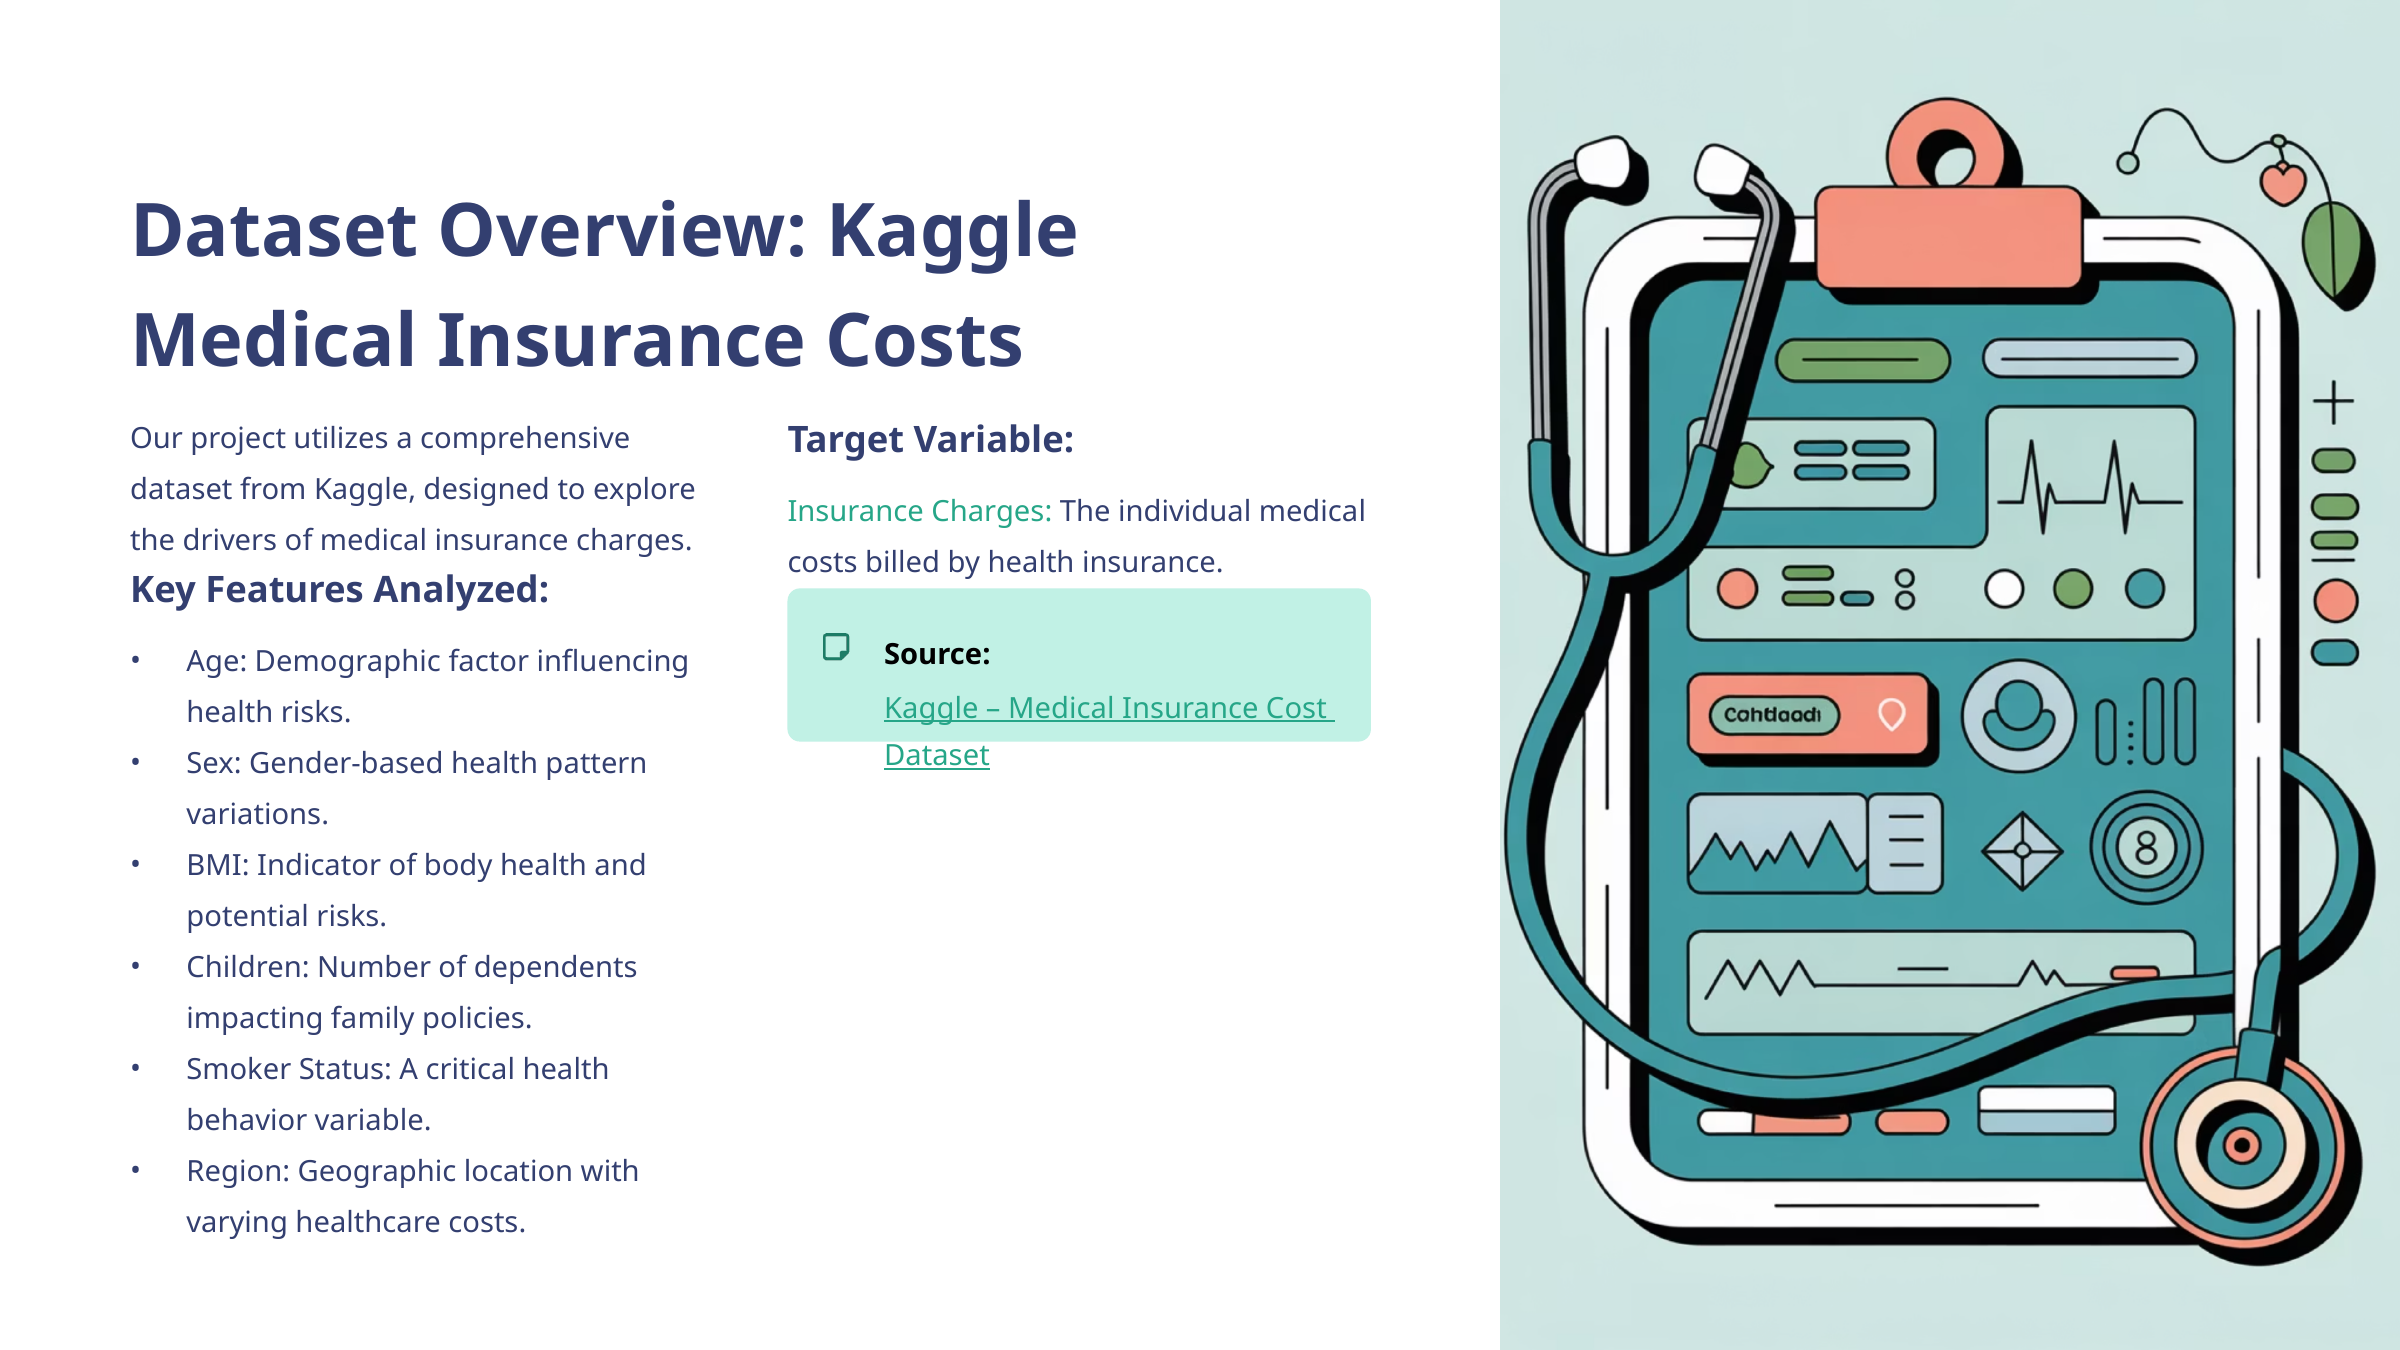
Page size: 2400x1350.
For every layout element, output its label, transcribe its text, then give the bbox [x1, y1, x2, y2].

text_box Key Features Analyzed: [130, 555, 676, 602]
text_box Our project utilizes a comprehensive dataset from Kaggle, designed to explore the drivers of medical insurance charges. [130, 403, 714, 532]
text_box Insurance Charges: The individual medical costs billed by health insurance. [787, 475, 1371, 562]
text_box Age: Demographic factor influencing health risks. Sex: Gender-based health pattern variations. BMI: Indicator of body health and potential risks. Children: Number of dependents impacting family policies. Smoker Status: A critical health behavior variable. Region: Geographic location with varying healthcare costs. [130, 625, 714, 1141]
picture [816, 631, 855, 662]
text_box [787, 588, 1371, 742]
text_box Dataset Overview: Kaggle Medical Insurance Costs [130, 159, 1370, 346]
text_box Target Variable: [787, 405, 1160, 452]
picture [1499, 0, 2400, 1350]
text_box Source: Kaggle – Medical Insurance Cost Dataset [884, 619, 1342, 706]
